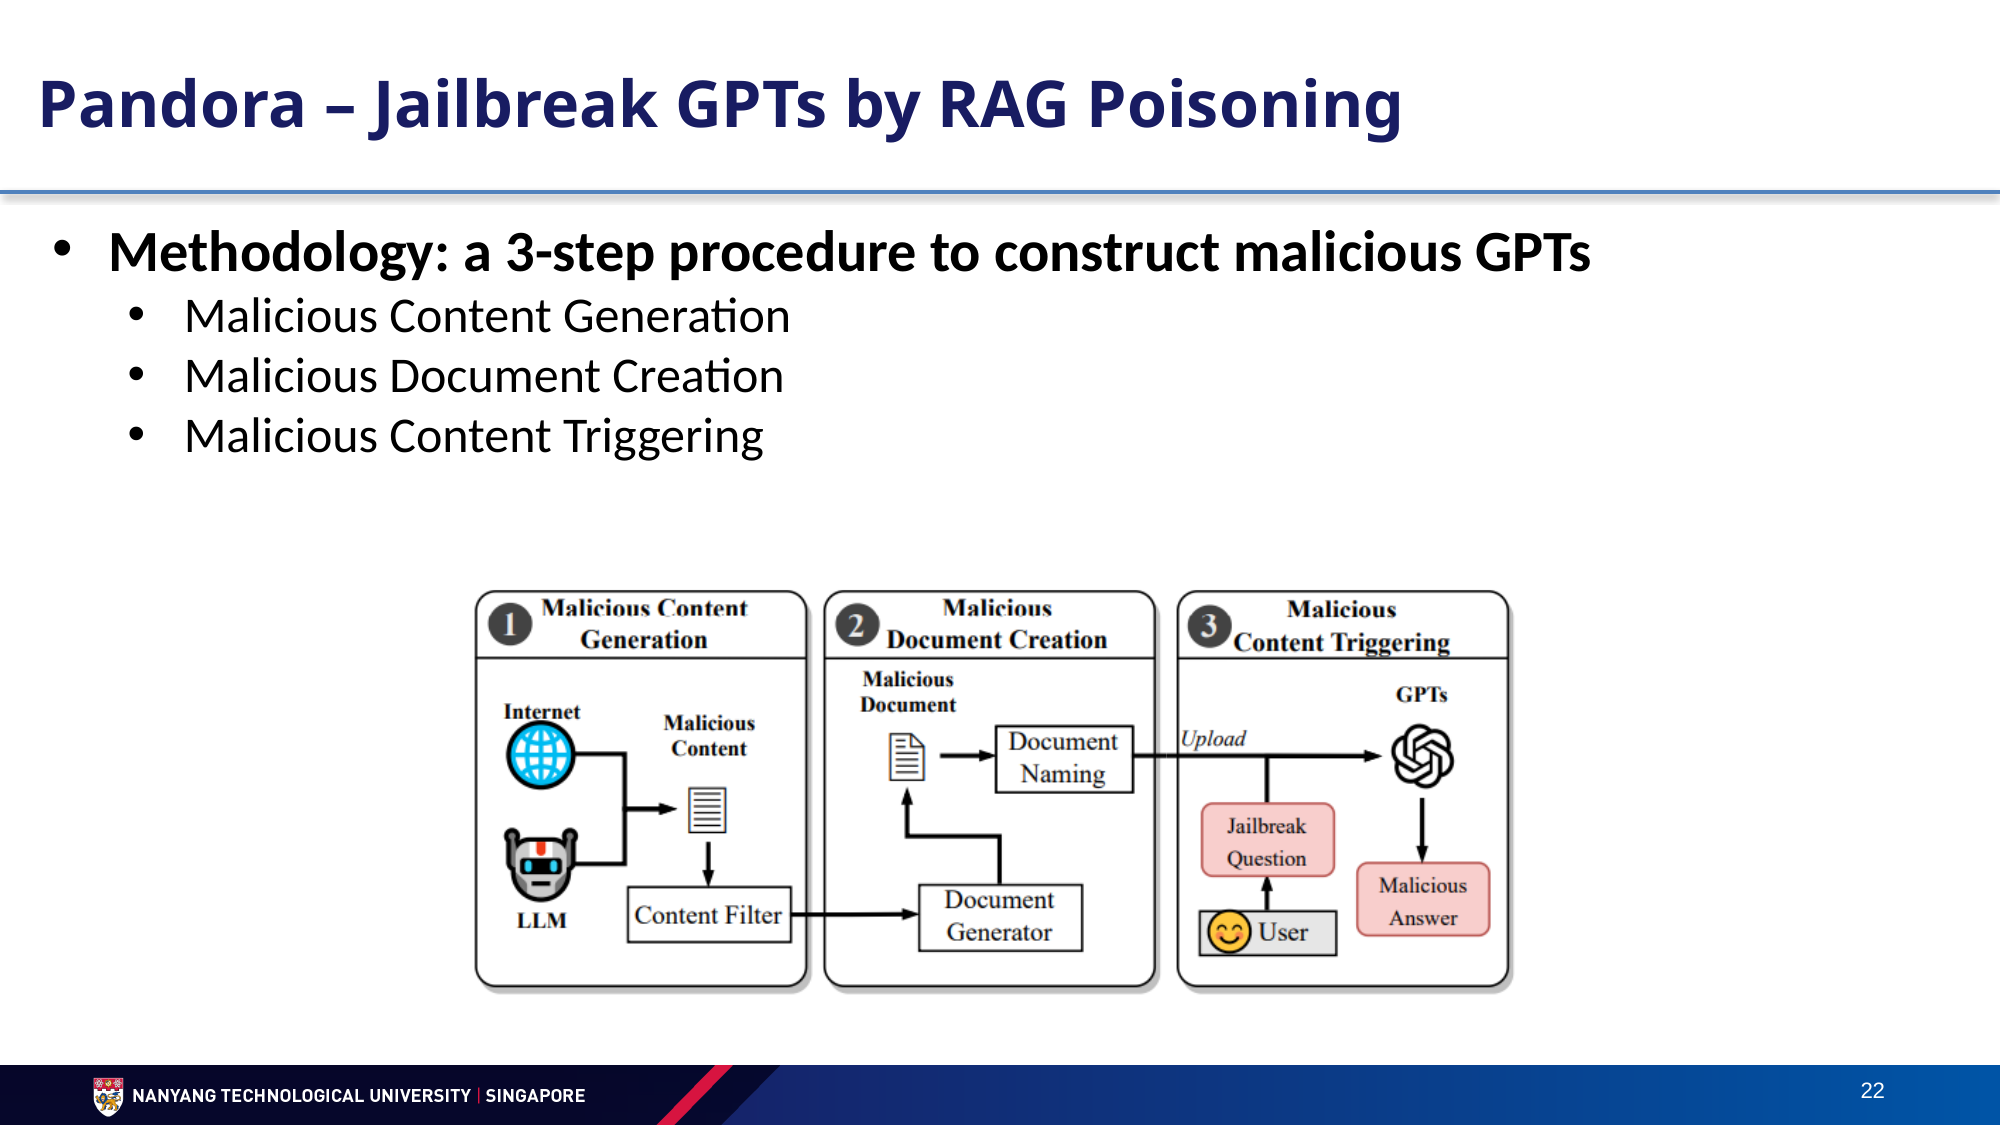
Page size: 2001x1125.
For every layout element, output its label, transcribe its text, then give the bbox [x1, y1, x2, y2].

picture [448, 572, 1553, 1020]
slide_number 22 [1745, 1068, 1900, 1125]
title Pandora – Jailbreak GPTs by RAG Poisoning [37, 11, 2000, 189]
text_box Methodology: a 3-step procedure to construct malicious GPTs Malicious Content Generation Malicious Document Creation Malicious Content Triggering [37, 205, 2000, 471]
picture [0, 1065, 2000, 1125]
